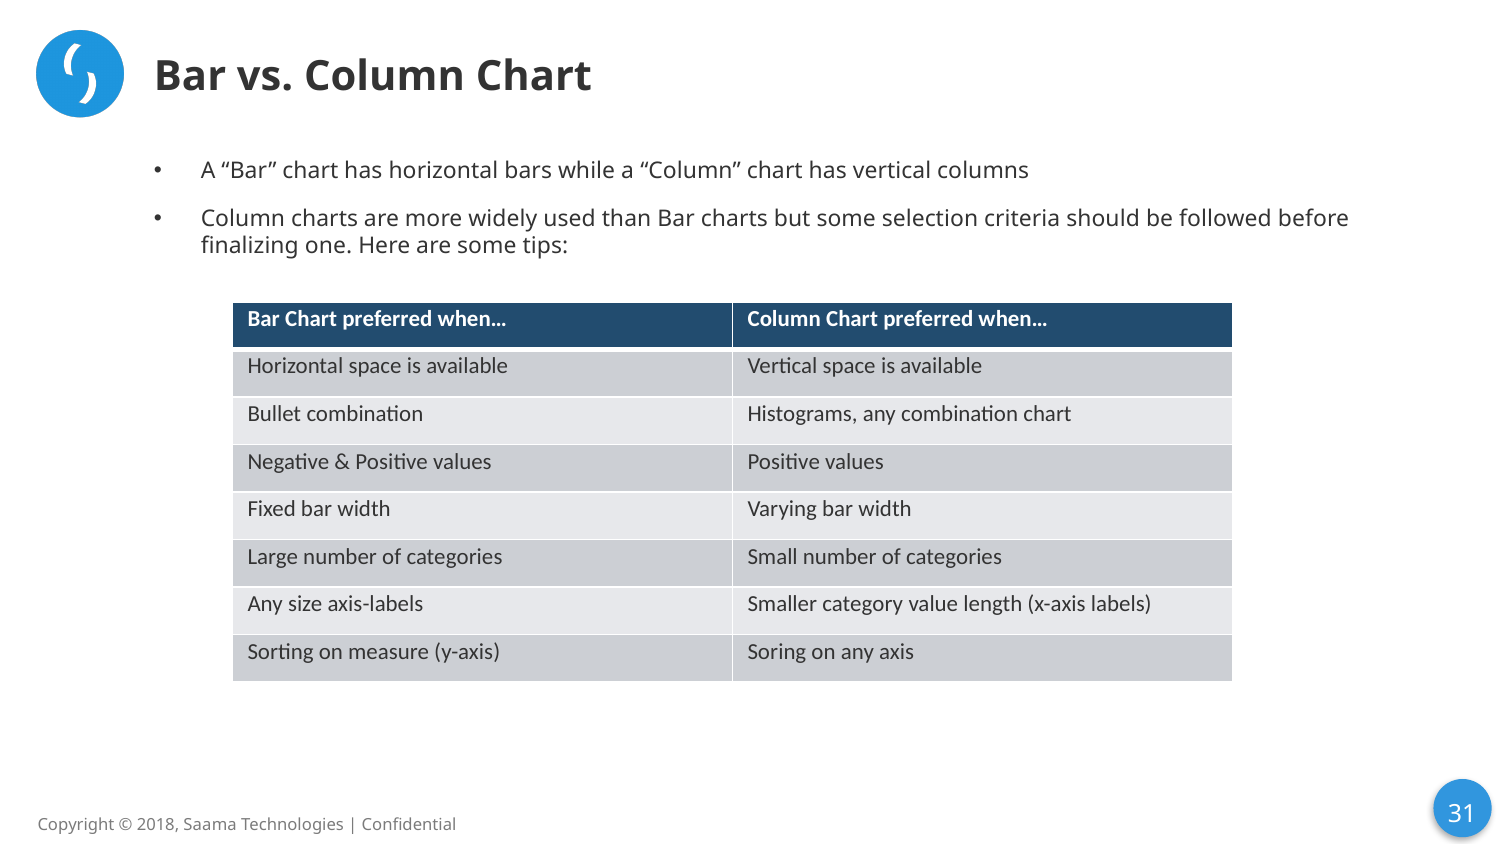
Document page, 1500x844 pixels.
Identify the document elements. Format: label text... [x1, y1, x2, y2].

table_cell Large number of categories [233, 540, 732, 586]
table_cell Horizontal space is available [233, 352, 732, 396]
table_header Bar Chart preferred when… [233, 303, 732, 347]
picture [34, 29, 125, 119]
table_cell Smaller category value length (x-axis labels) [733, 588, 1232, 634]
table_cell Soring on any axis [733, 635, 1232, 681]
table_cell Histograms, any combination chart [733, 398, 1232, 444]
table_cell Fixed bar width [233, 493, 732, 539]
table_cell Any size axis-labels [233, 588, 732, 634]
table_cell Varying bar width [733, 493, 1232, 539]
table_cell Positive values [733, 445, 1232, 491]
table_header Column Chart preferred when… [733, 303, 1232, 347]
list A “Bar” chart has horizontal bars while a “Column” chart has vertical columns Column charts are more widely used than Bar charts but some selection criteria should be followed before finalizing one. Here are some tips: [138, 147, 1427, 772]
table_cell Negative & Positive values [233, 445, 732, 491]
table_cell Sorting on measure (y-axis) [233, 635, 732, 681]
title Bar vs. Column Chart [138, 20, 1425, 128]
table_cell Bullet combination [233, 398, 732, 444]
table_cell Vertical space is available [733, 352, 1232, 396]
table_cell Small number of categories [733, 540, 1232, 586]
